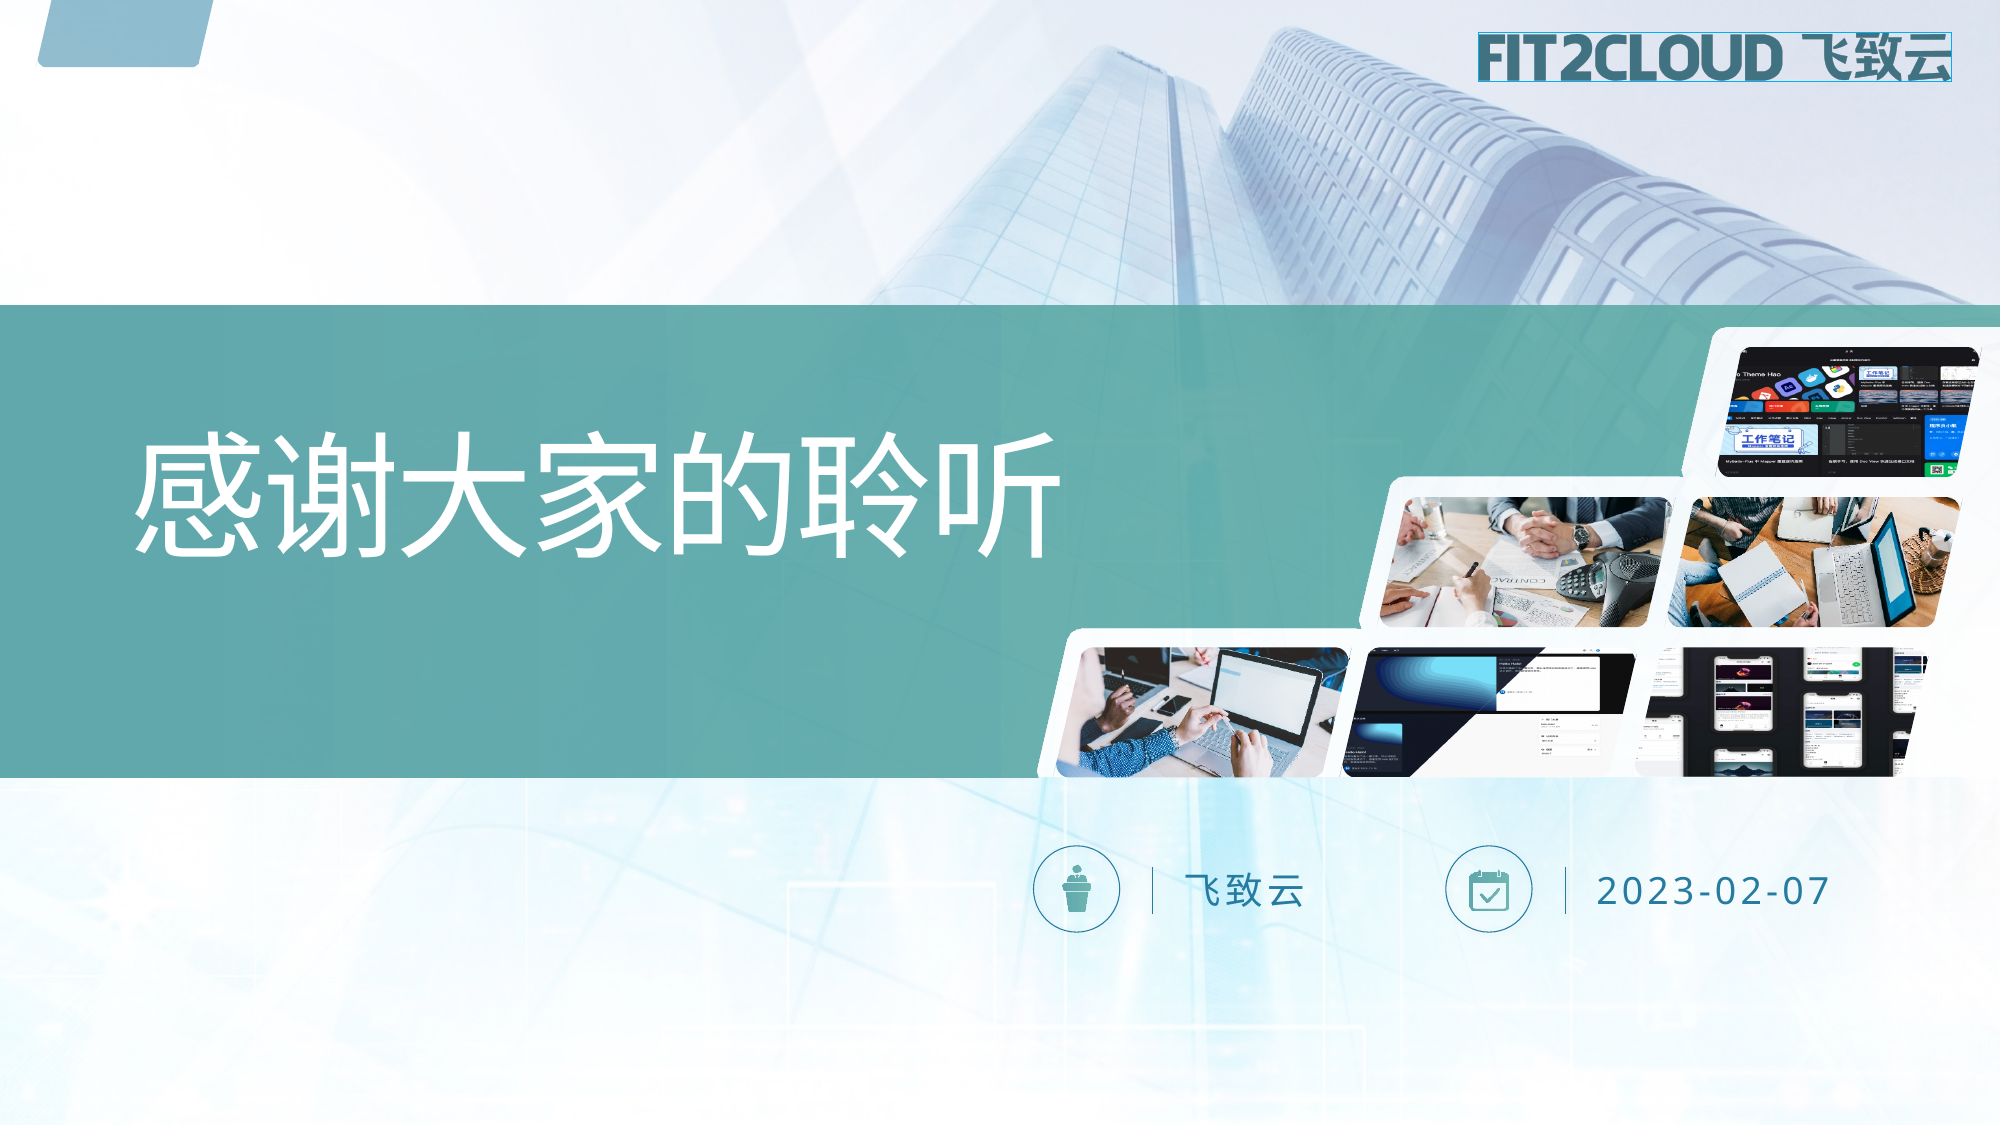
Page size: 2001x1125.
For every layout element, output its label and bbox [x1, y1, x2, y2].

picture [0, 0, 2000, 1125]
text_box [1469, 869, 1509, 911]
